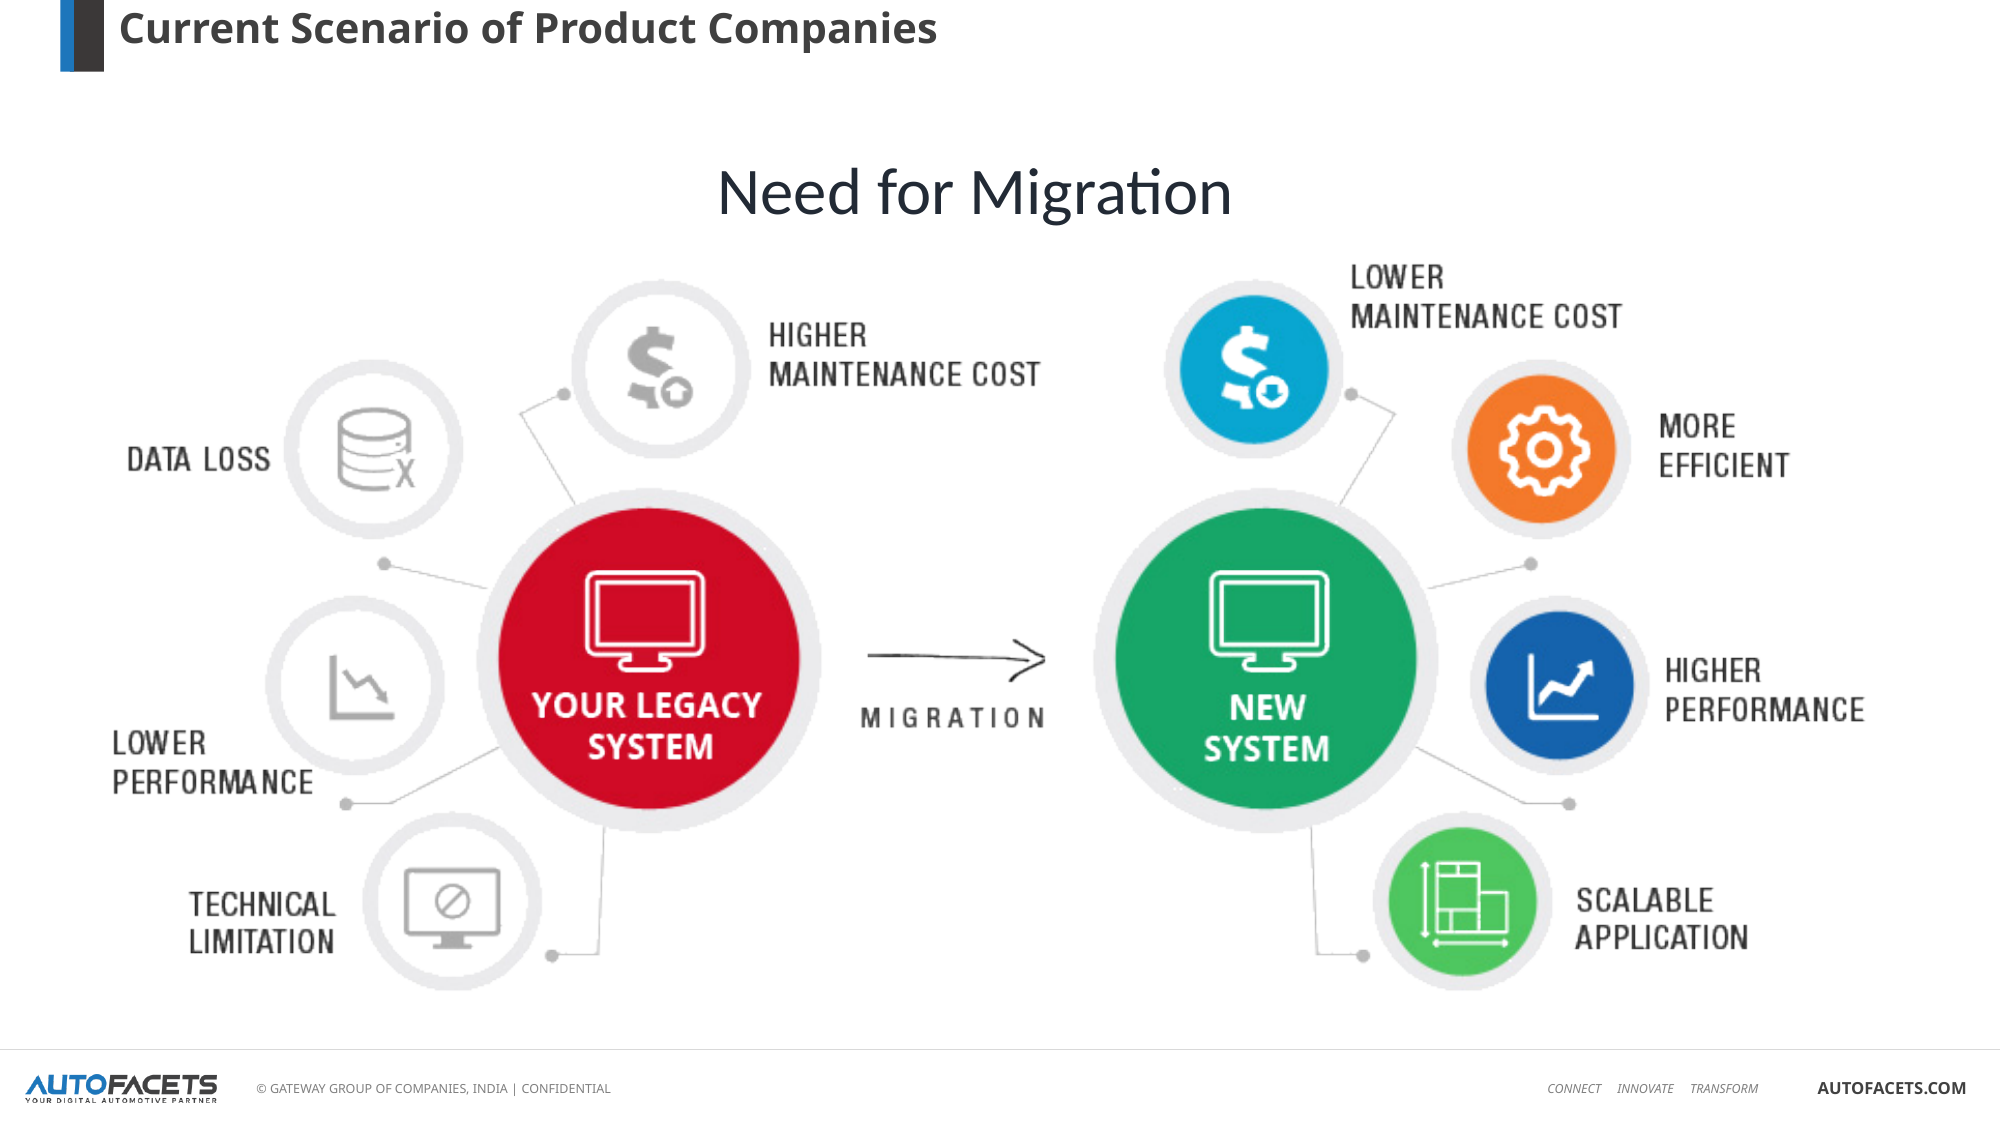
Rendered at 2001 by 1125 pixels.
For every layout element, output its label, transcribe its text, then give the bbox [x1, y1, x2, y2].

picture [25, 1074, 217, 1103]
list Current Scenario of Product Companies [103, 0, 2000, 72]
picture [108, 246, 1870, 1010]
text_box Need for Migration [0, 140, 1952, 315]
